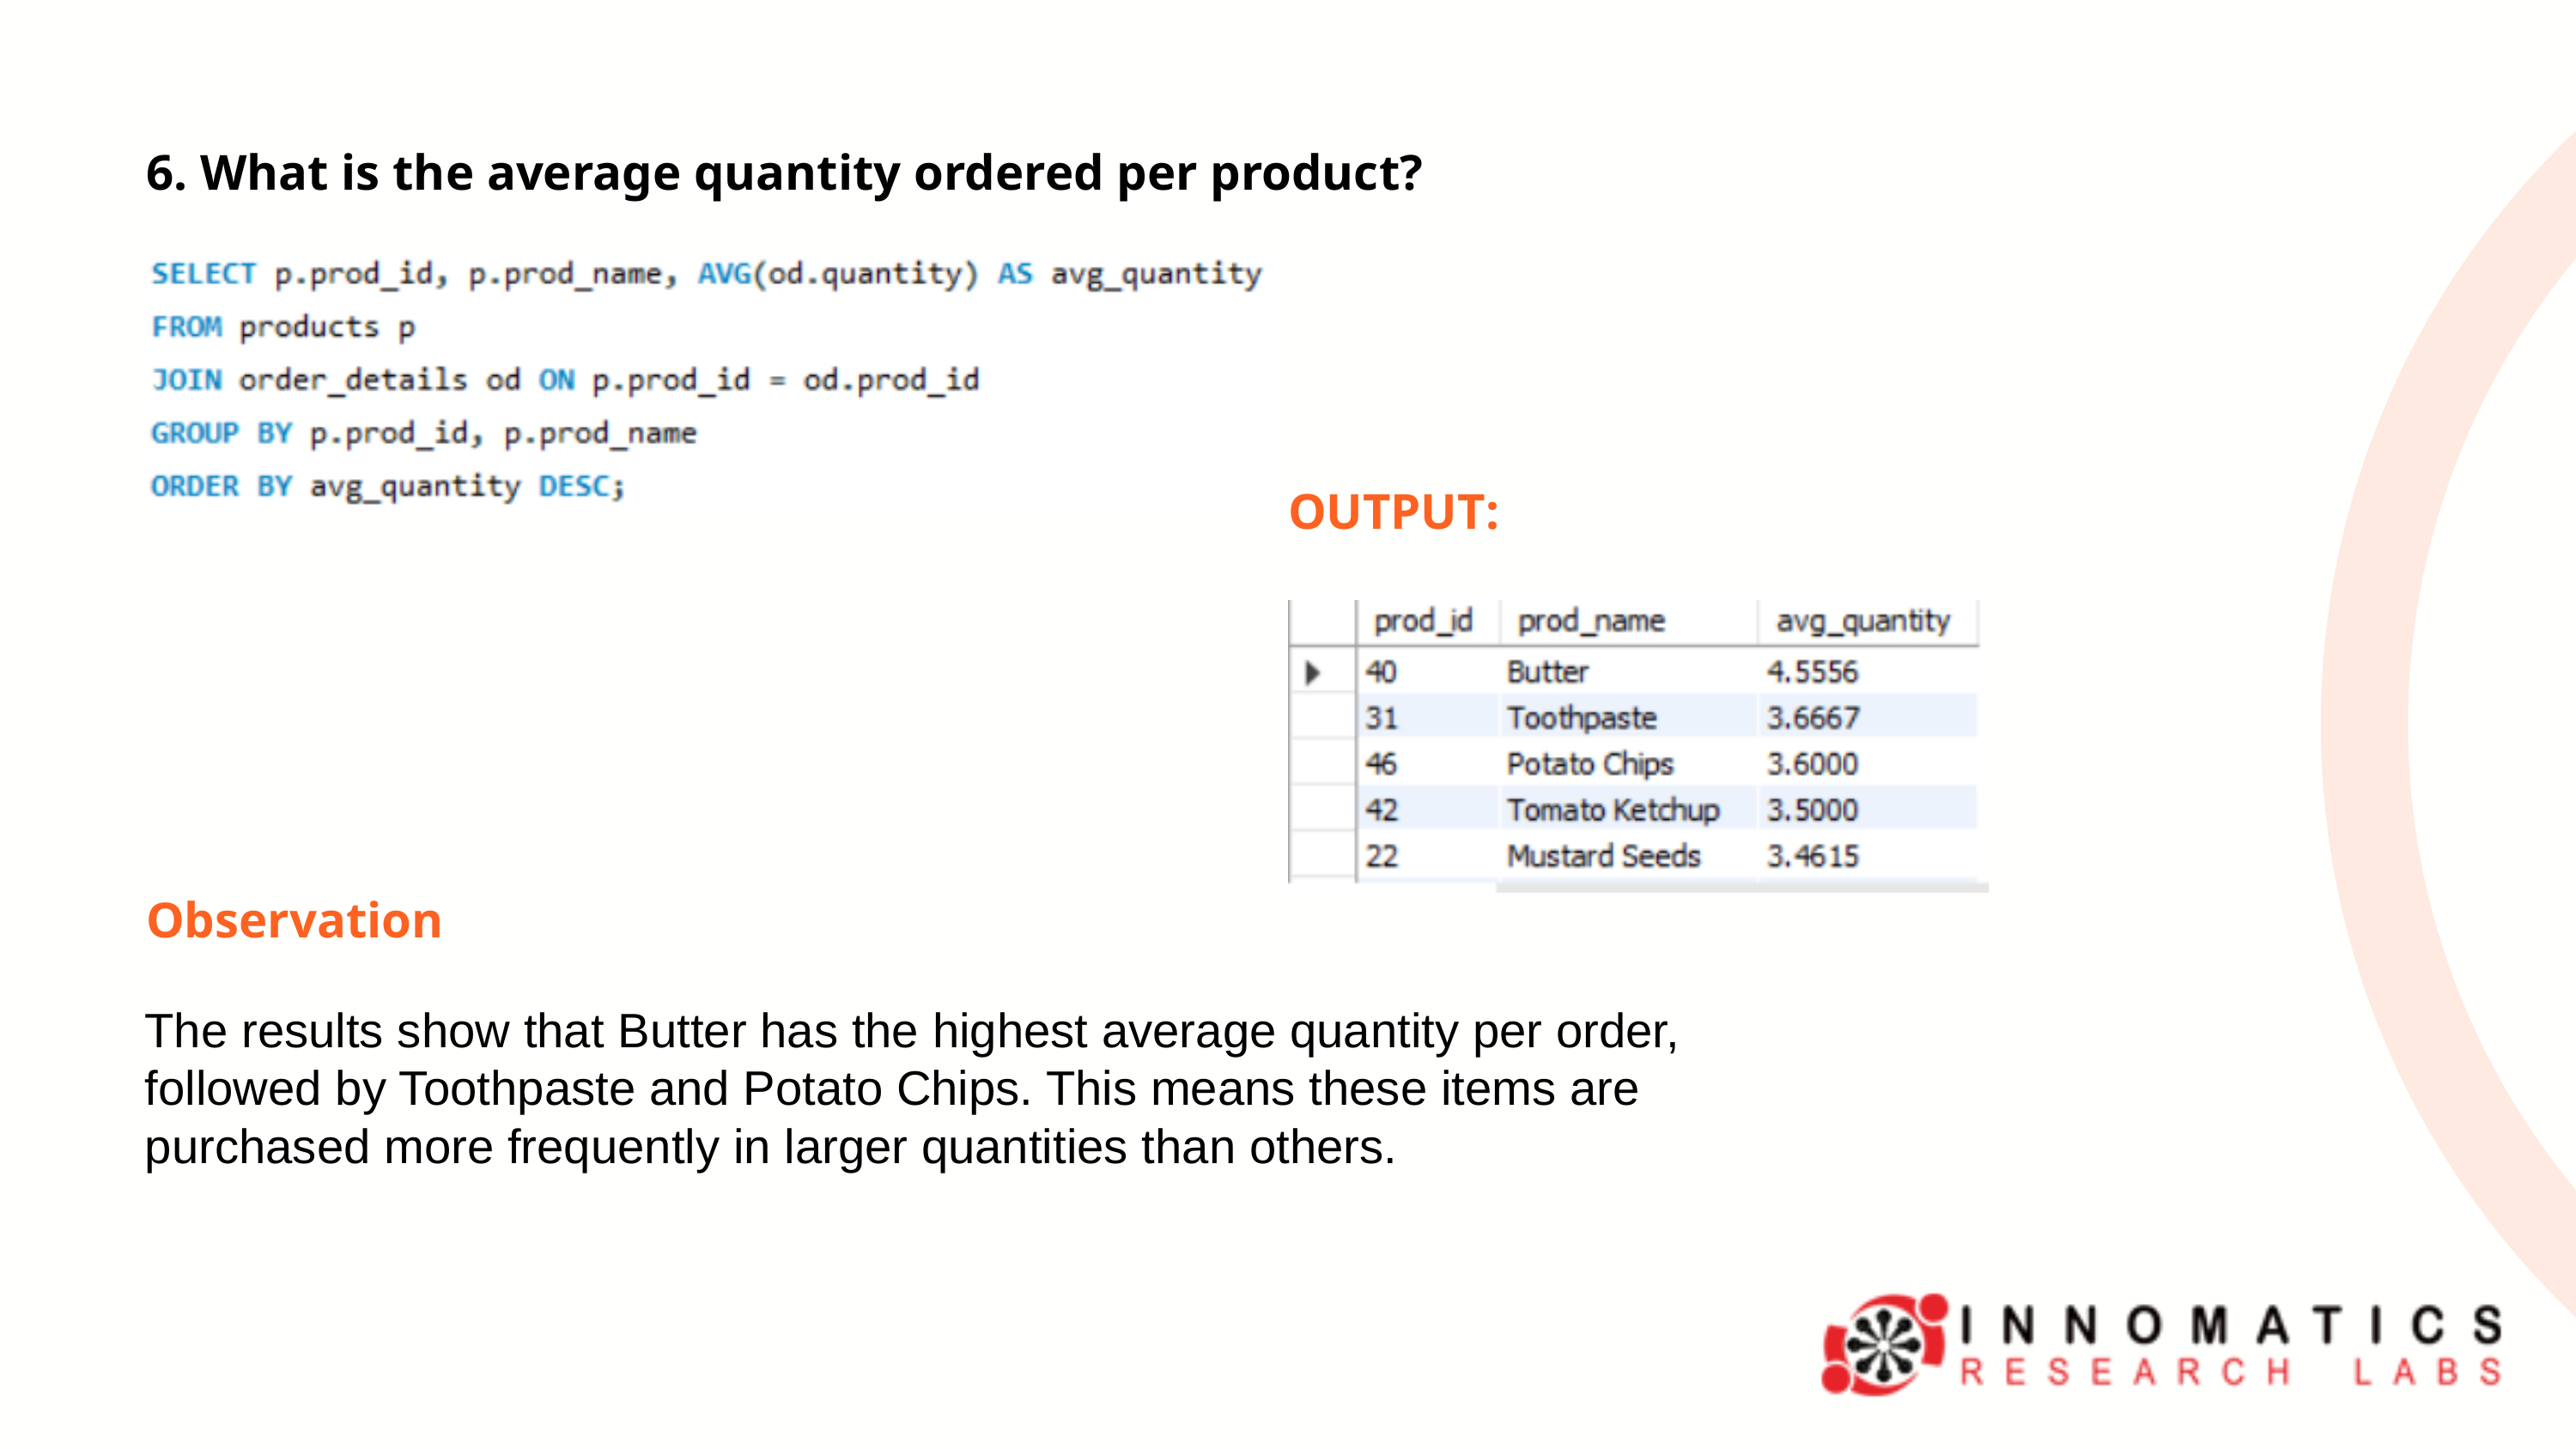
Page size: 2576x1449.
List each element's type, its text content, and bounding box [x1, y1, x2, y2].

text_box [144, 250, 1277, 517]
text_box The results show that Butter has the highest average quantity per order, followed by Toothpaste and Potato Chips. This means these items are purchased more frequently in larger quantities than others. [144, 999, 1846, 1173]
text_box OUTPUT: [1288, 481, 1536, 539]
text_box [1786, 1270, 2535, 1428]
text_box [2364, 0, 2576, 1449]
text_box 6. What is the average quantity ordered per product? [146, 142, 1787, 201]
text_box Observation [146, 889, 455, 949]
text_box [1287, 600, 1990, 893]
